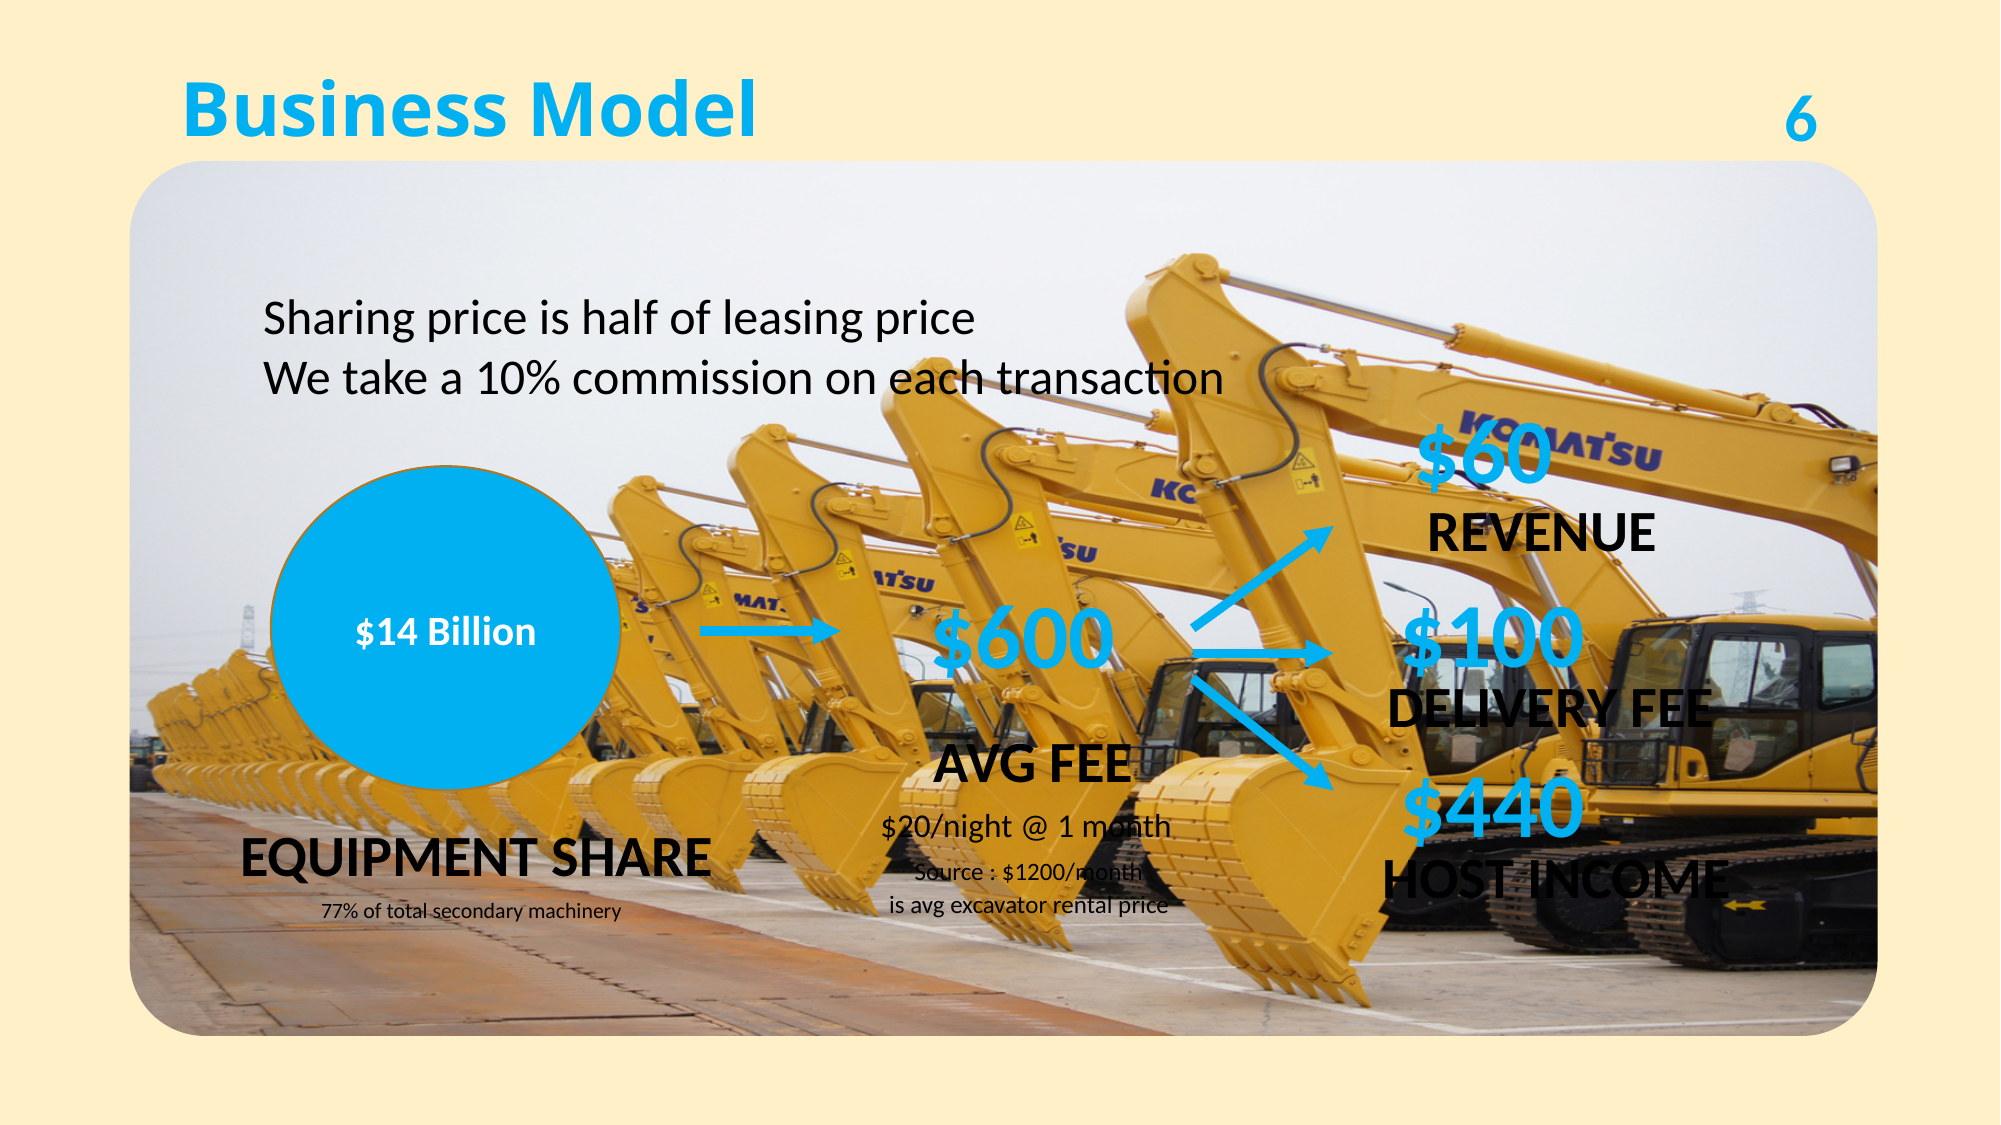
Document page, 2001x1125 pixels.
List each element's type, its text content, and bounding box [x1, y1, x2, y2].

picture [129, 160, 1878, 1036]
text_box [1192, 525, 1334, 629]
text_box 6 [1383, 84, 1834, 145]
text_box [1192, 678, 1334, 791]
text_box Business Model [166, 53, 980, 159]
